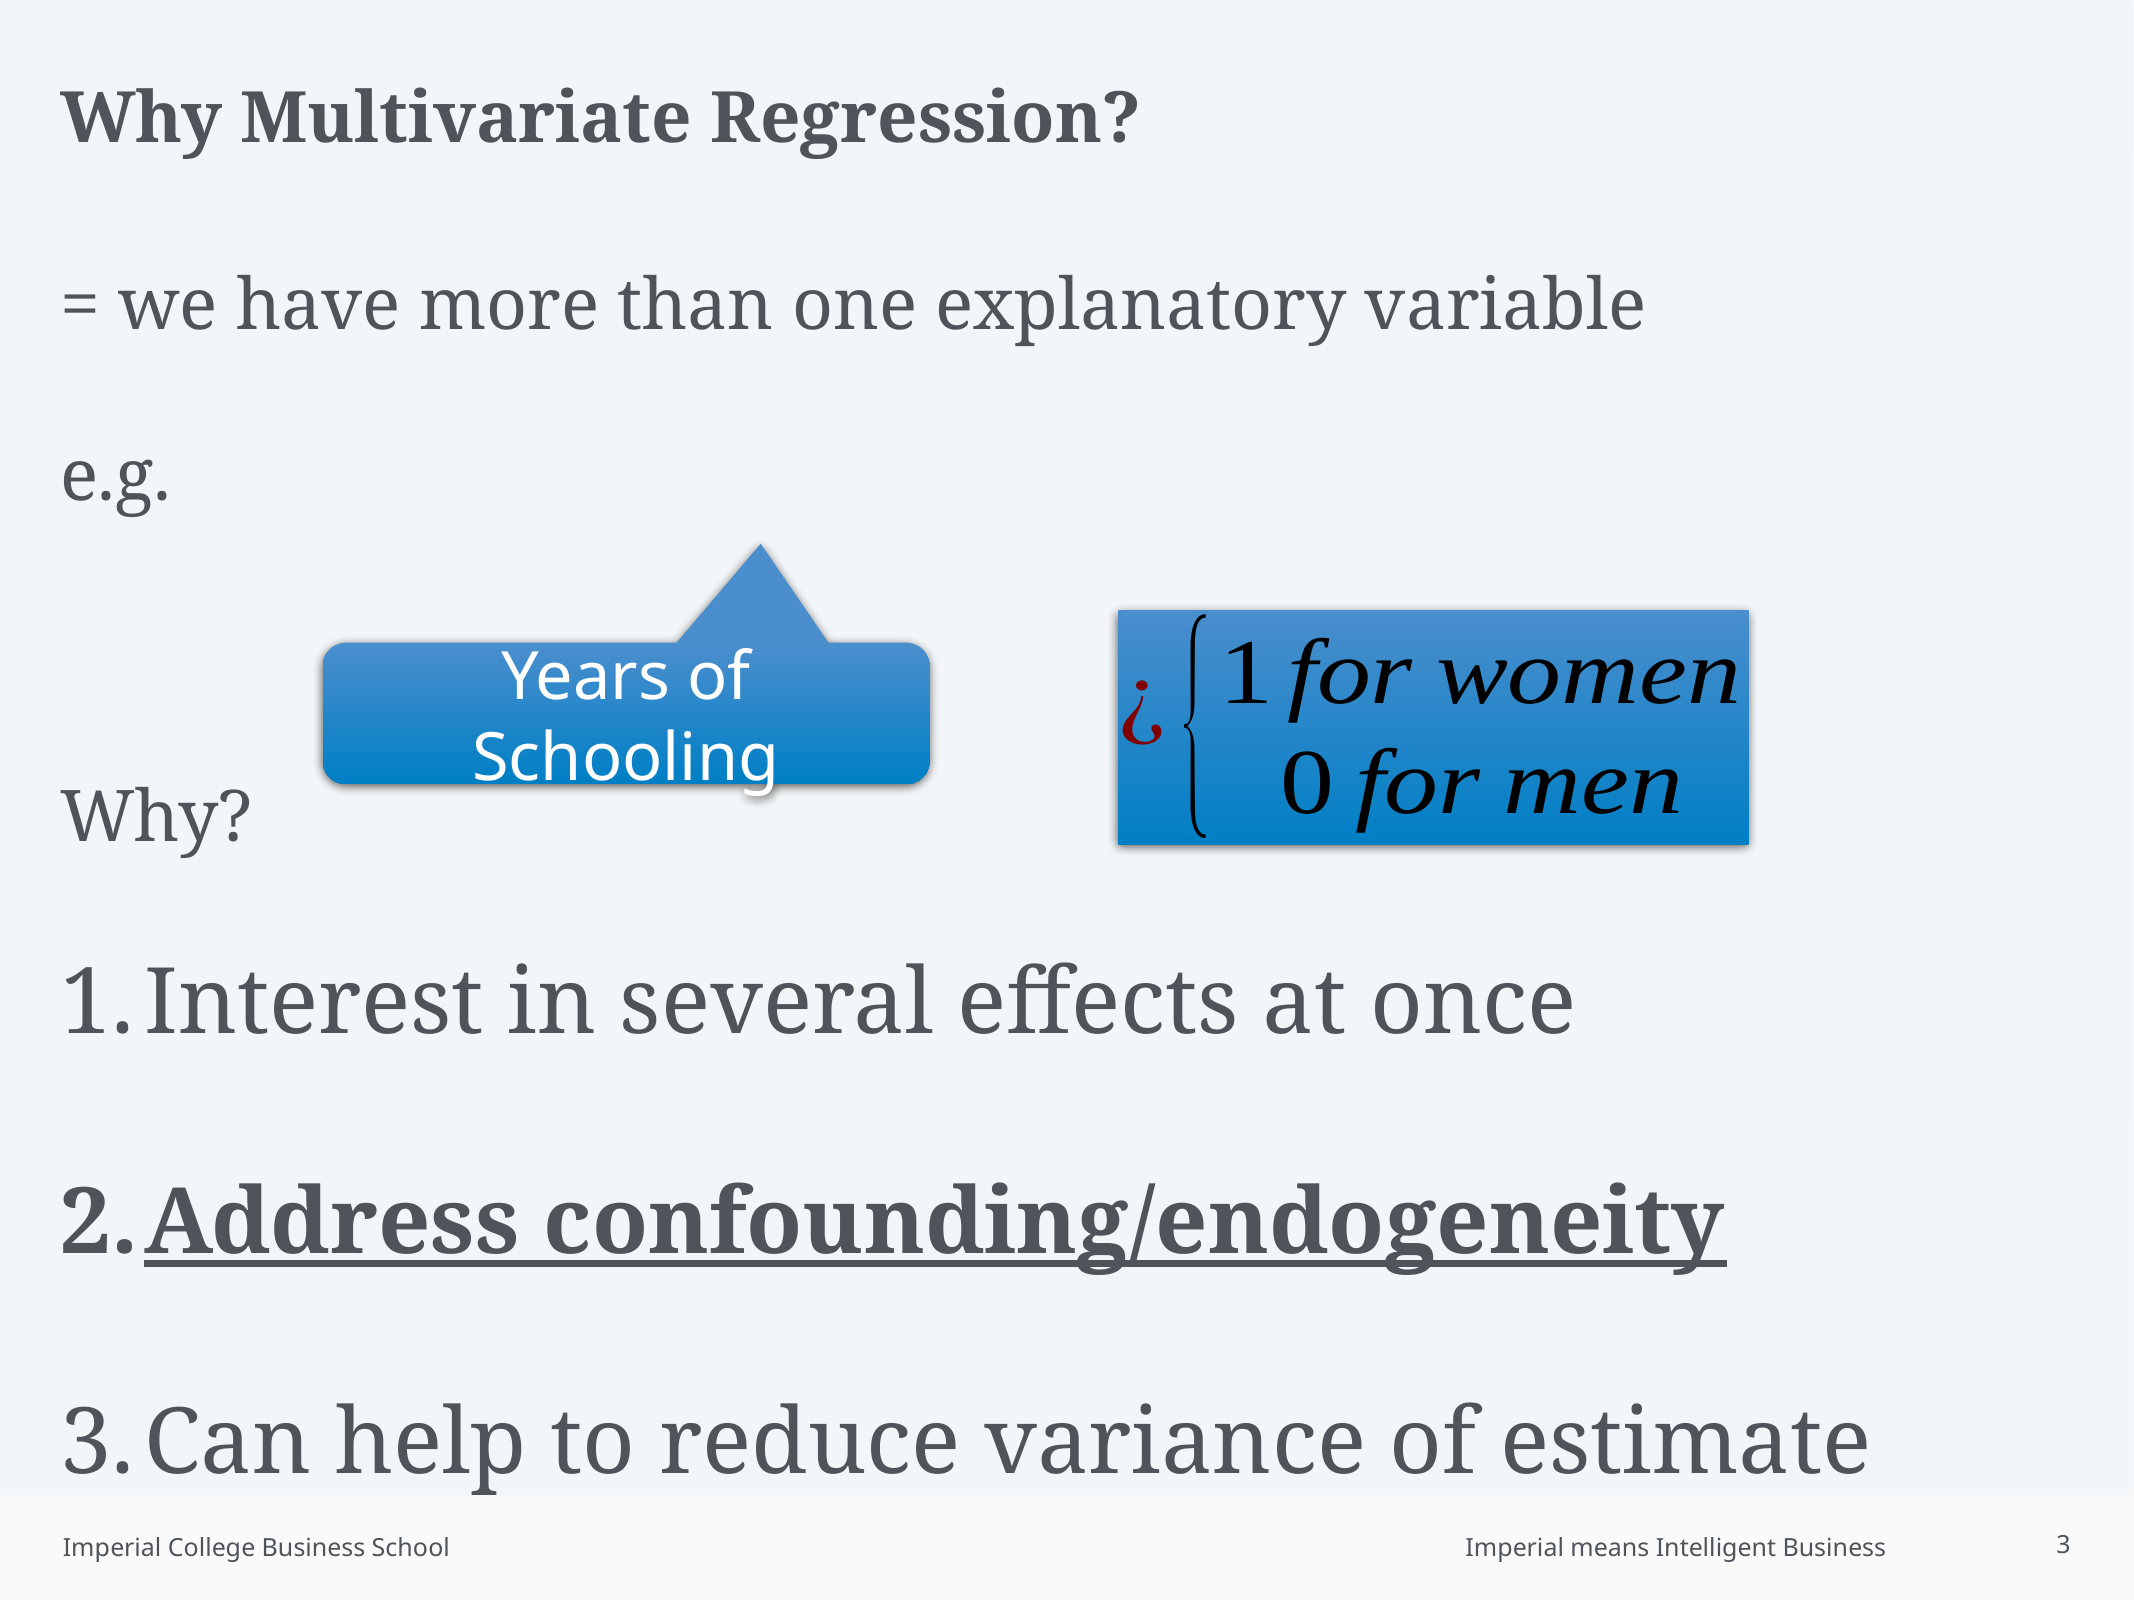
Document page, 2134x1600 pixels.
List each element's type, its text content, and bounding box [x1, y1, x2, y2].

text_box Years of Schooling [322, 543, 930, 785]
title Why Multivariate Regression? [60, 77, 1673, 234]
